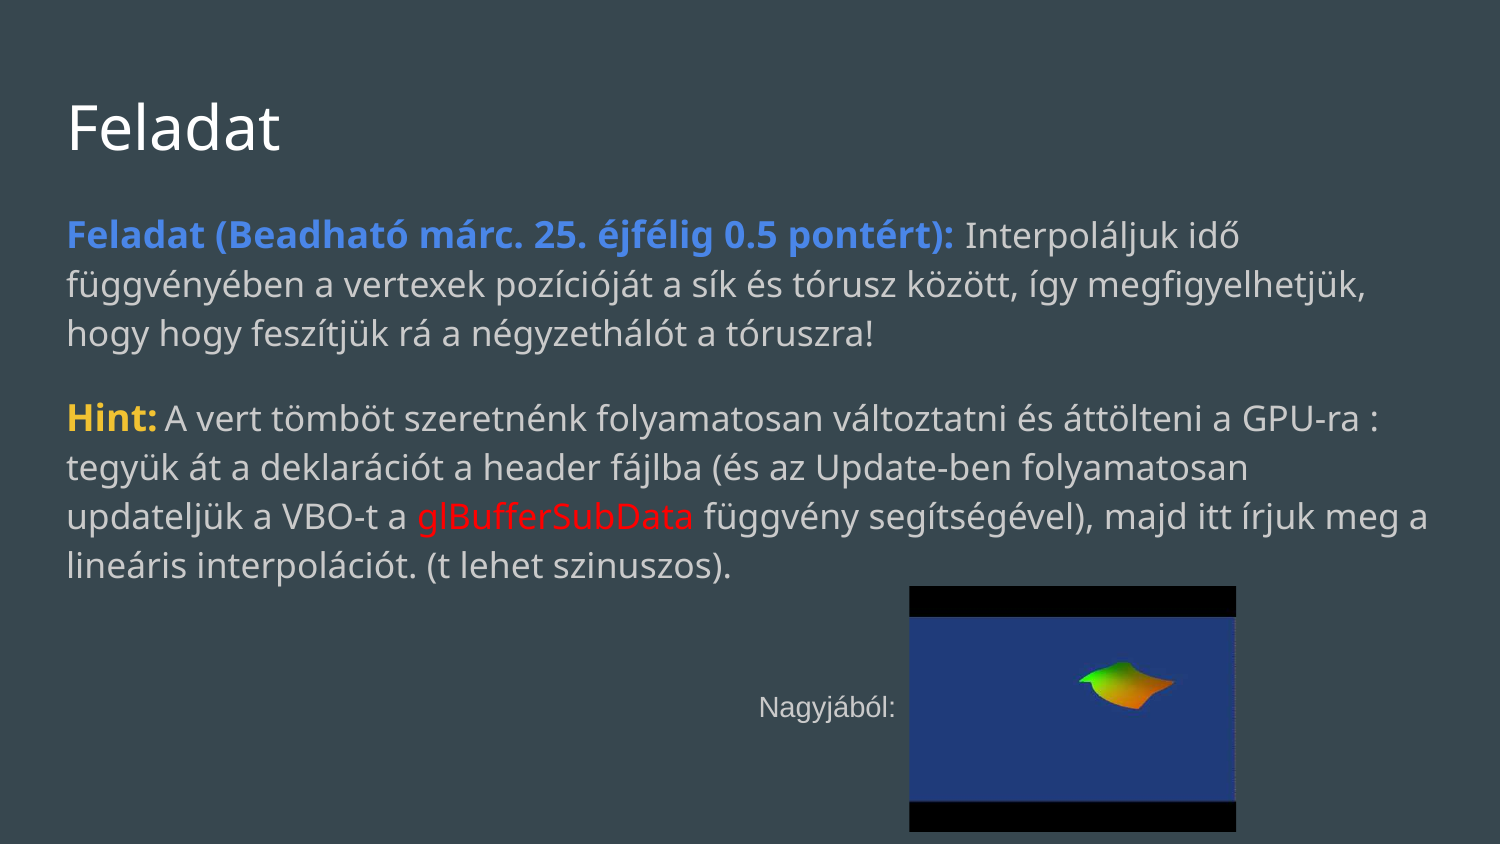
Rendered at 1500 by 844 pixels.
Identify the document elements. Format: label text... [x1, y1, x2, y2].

text_box Nagyjából: [743, 673, 1175, 746]
list Feladat (Beadható márc. 25. éjfélig 0.5 pontért): Interpoláljuk idő függvényében a vertexek pozícióját a sík és tórusz között, így megfigyelhetjük, hogy hogy feszítjük rá a négyzethálót a tóruszra! Hint: A vert tömböt szeretnénk folyamatosan változtatni és áttölteni a GPU-ra : tegyük át a deklarációt a header fájlba (és az Update-ben folyamatosan updateljük a VBO-t a glBufferSubData függvény segítségével), majd itt írjuk meg a lineáris interpolációt. (t lehet szinuszos). [51, 189, 1449, 806]
text_box [909, 586, 1237, 832]
title Feladat [51, 72, 1449, 167]
